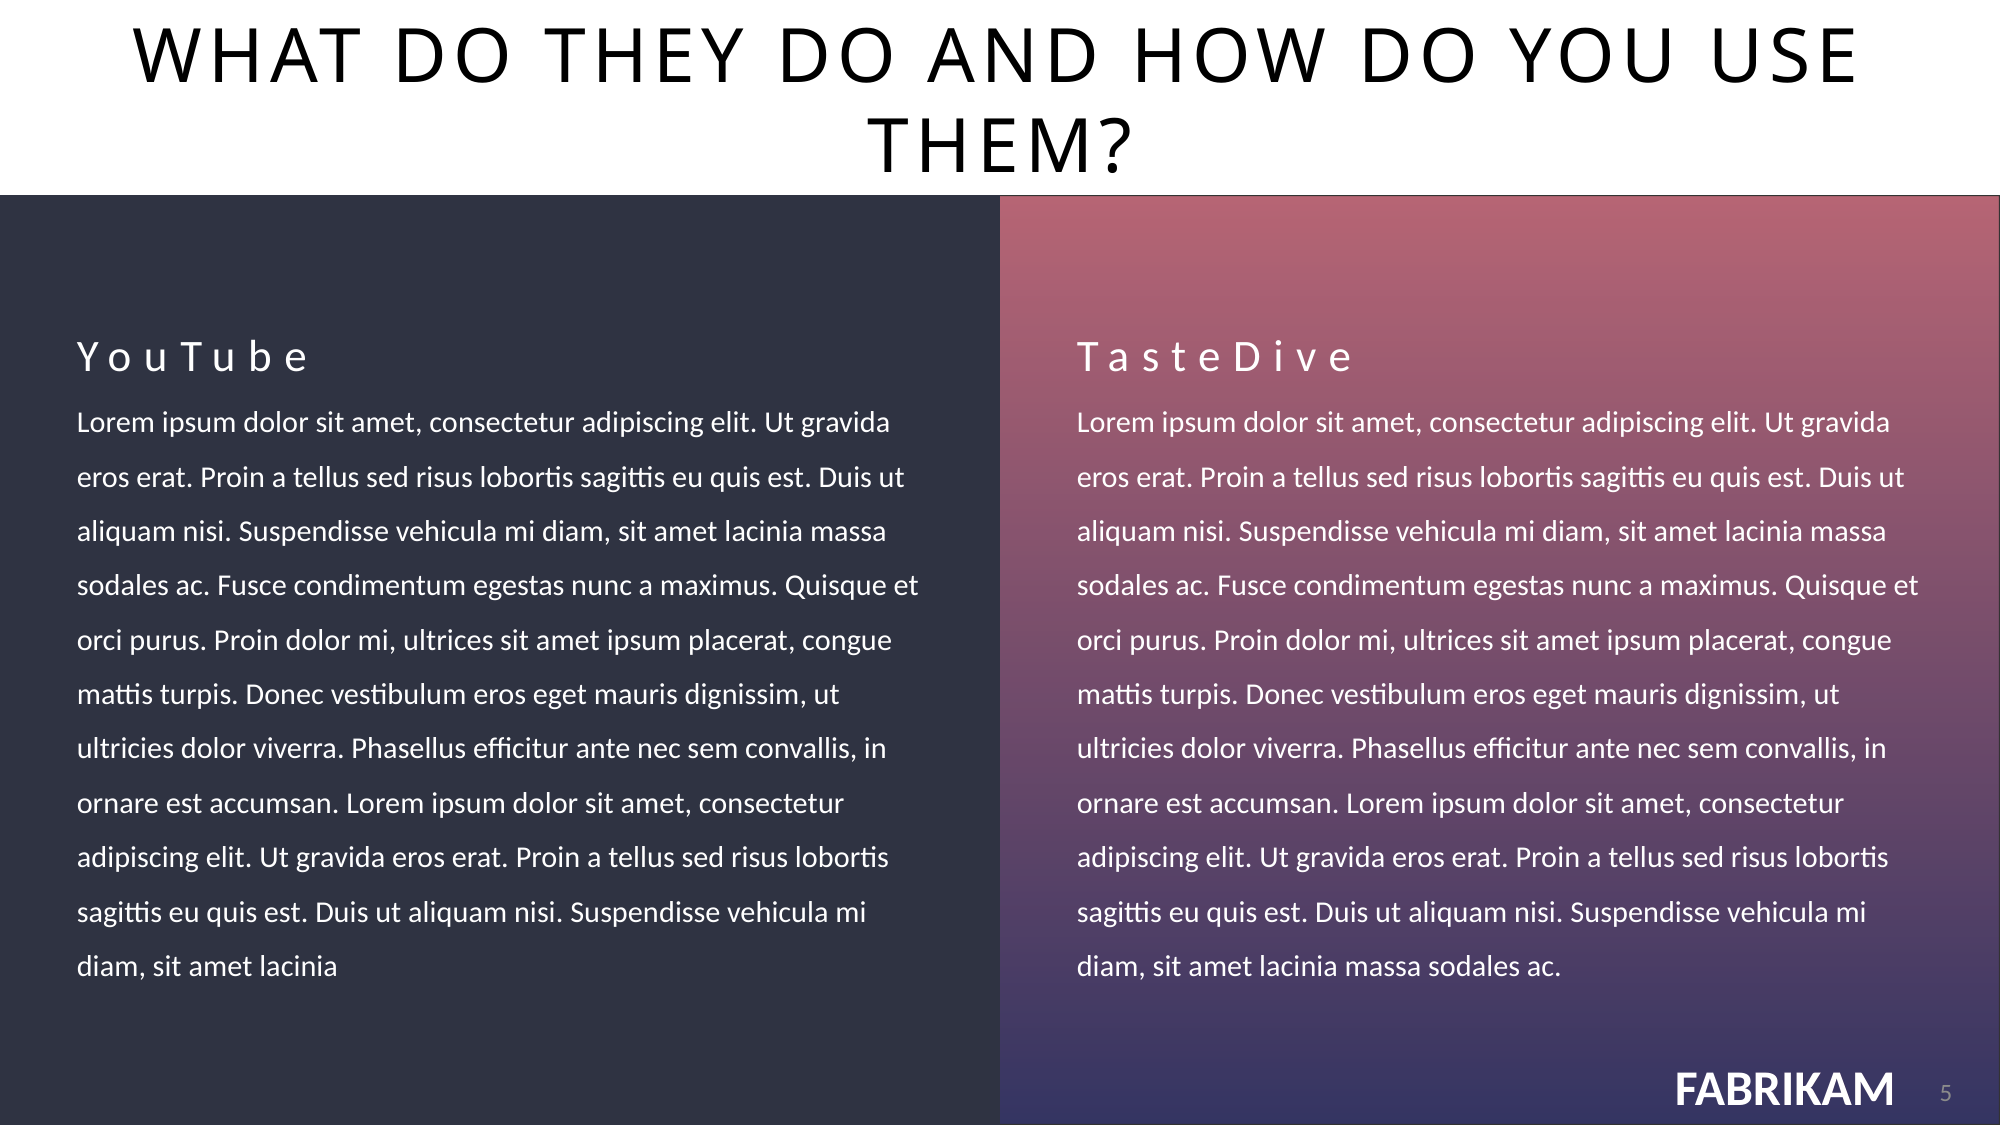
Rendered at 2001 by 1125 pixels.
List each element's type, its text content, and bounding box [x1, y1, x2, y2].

slide_number 5 [1894, 1061, 1968, 1121]
list Lorem ipsum dolor sit amet, consectetur adipiscing elit. Ut gravida eros erat. Proin a tellus sed risus lobortis sagittis eu quis est. Duis ut aliquam nisi. Suspendisse vehicula mi diam, sit amet lacinia massa sodales ac. Fusce condimentum egestas nunc a maximus. Quisque et orci purus. Proin dolor mi, ultrices sit amet ipsum placerat, congue mattis turpis. Donec vestibulum eros eget mauris dignissim, ut ultricies dolor viverra. Phasellus efficitur ante nec sem convallis, in ornare est accumsan. Lorem ipsum dolor sit amet, consectetur adipiscing elit. Ut gravida eros erat. Proin a tellus sed risus lobortis sagittis eu quis est. Duis ut aliquam nisi. Suspendisse vehicula mi diam, sit amet lacinia [76, 384, 923, 989]
title What Do they DO and how do you use them? [97, 0, 1903, 196]
list TasteDive [1076, 299, 1928, 381]
list Lorem ipsum dolor sit amet, consectetur adipiscing elit. Ut gravida eros erat. Proin a tellus sed risus lobortis sagittis eu quis est. Duis ut aliquam nisi. Suspendisse vehicula mi diam, sit amet lacinia massa sodales ac. Fusce condimentum egestas nunc a maximus. Quisque et orci purus. Proin dolor mi, ultrices sit amet ipsum placerat, congue mattis turpis. Donec vestibulum eros eget mauris dignissim, ut ultricies dolor viverra. Phasellus efficitur ante nec sem convallis, in ornare est accumsan. Lorem ipsum dolor sit amet, consectetur adipiscing elit. Ut gravida eros erat. Proin a tellus sed risus lobortis sagittis eu quis est. Duis ut aliquam nisi. Suspendisse vehicula mi diam, sit amet lacinia massa sodales ac. [1076, 384, 1928, 989]
list YouTube [76, 299, 923, 381]
